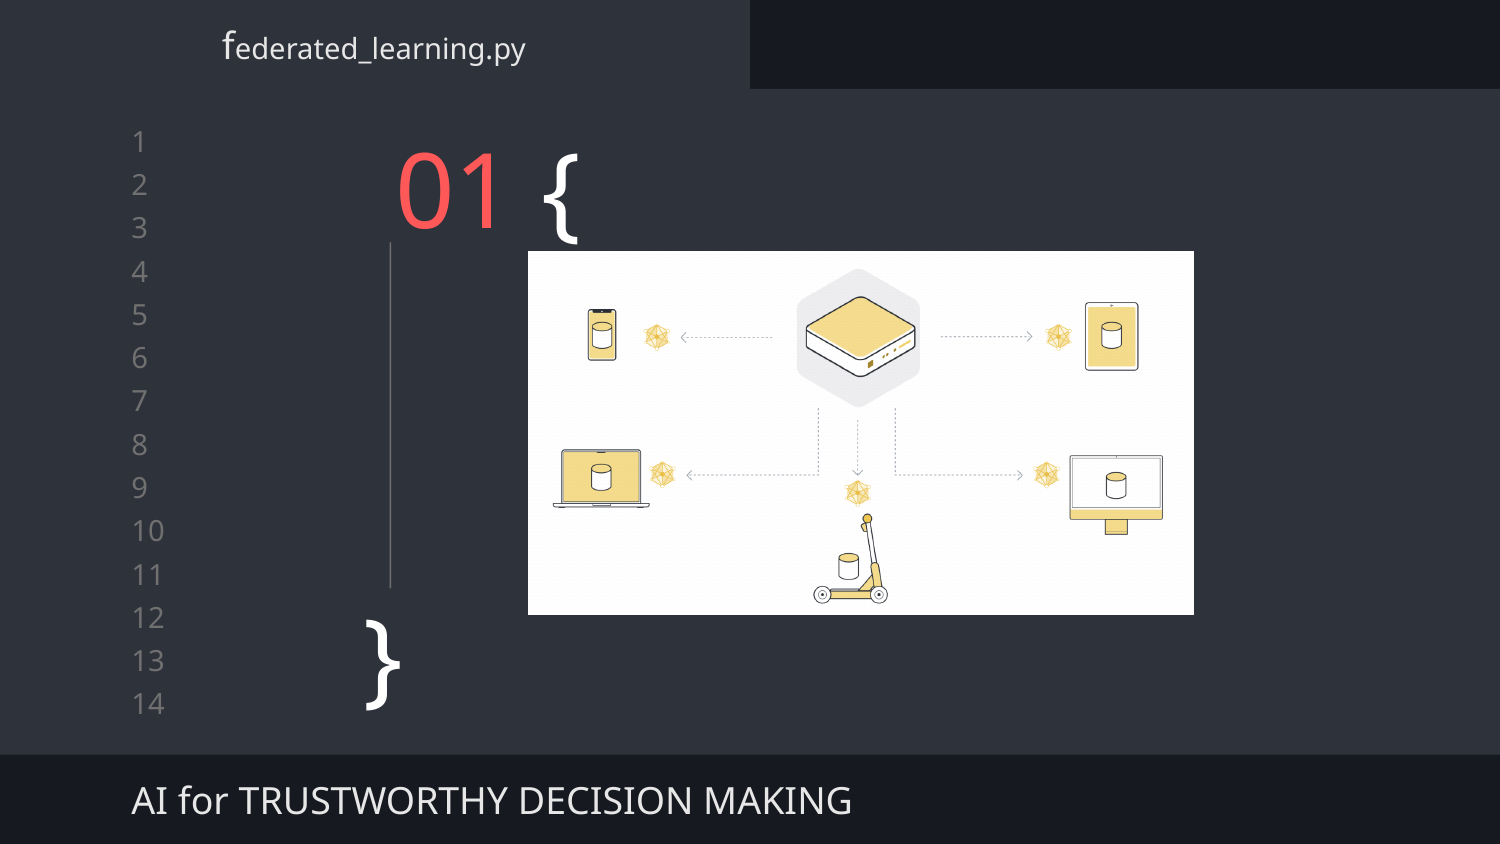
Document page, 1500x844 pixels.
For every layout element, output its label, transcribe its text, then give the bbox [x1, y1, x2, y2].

text_box } [348, 588, 432, 717]
title 01 { [337, 96, 640, 278]
subtitle AI for TRUSTWORTHY DECISION MAKING [116, 770, 915, 829]
subtitle federated_learning.py [0, 15, 749, 74]
picture [527, 250, 1194, 615]
